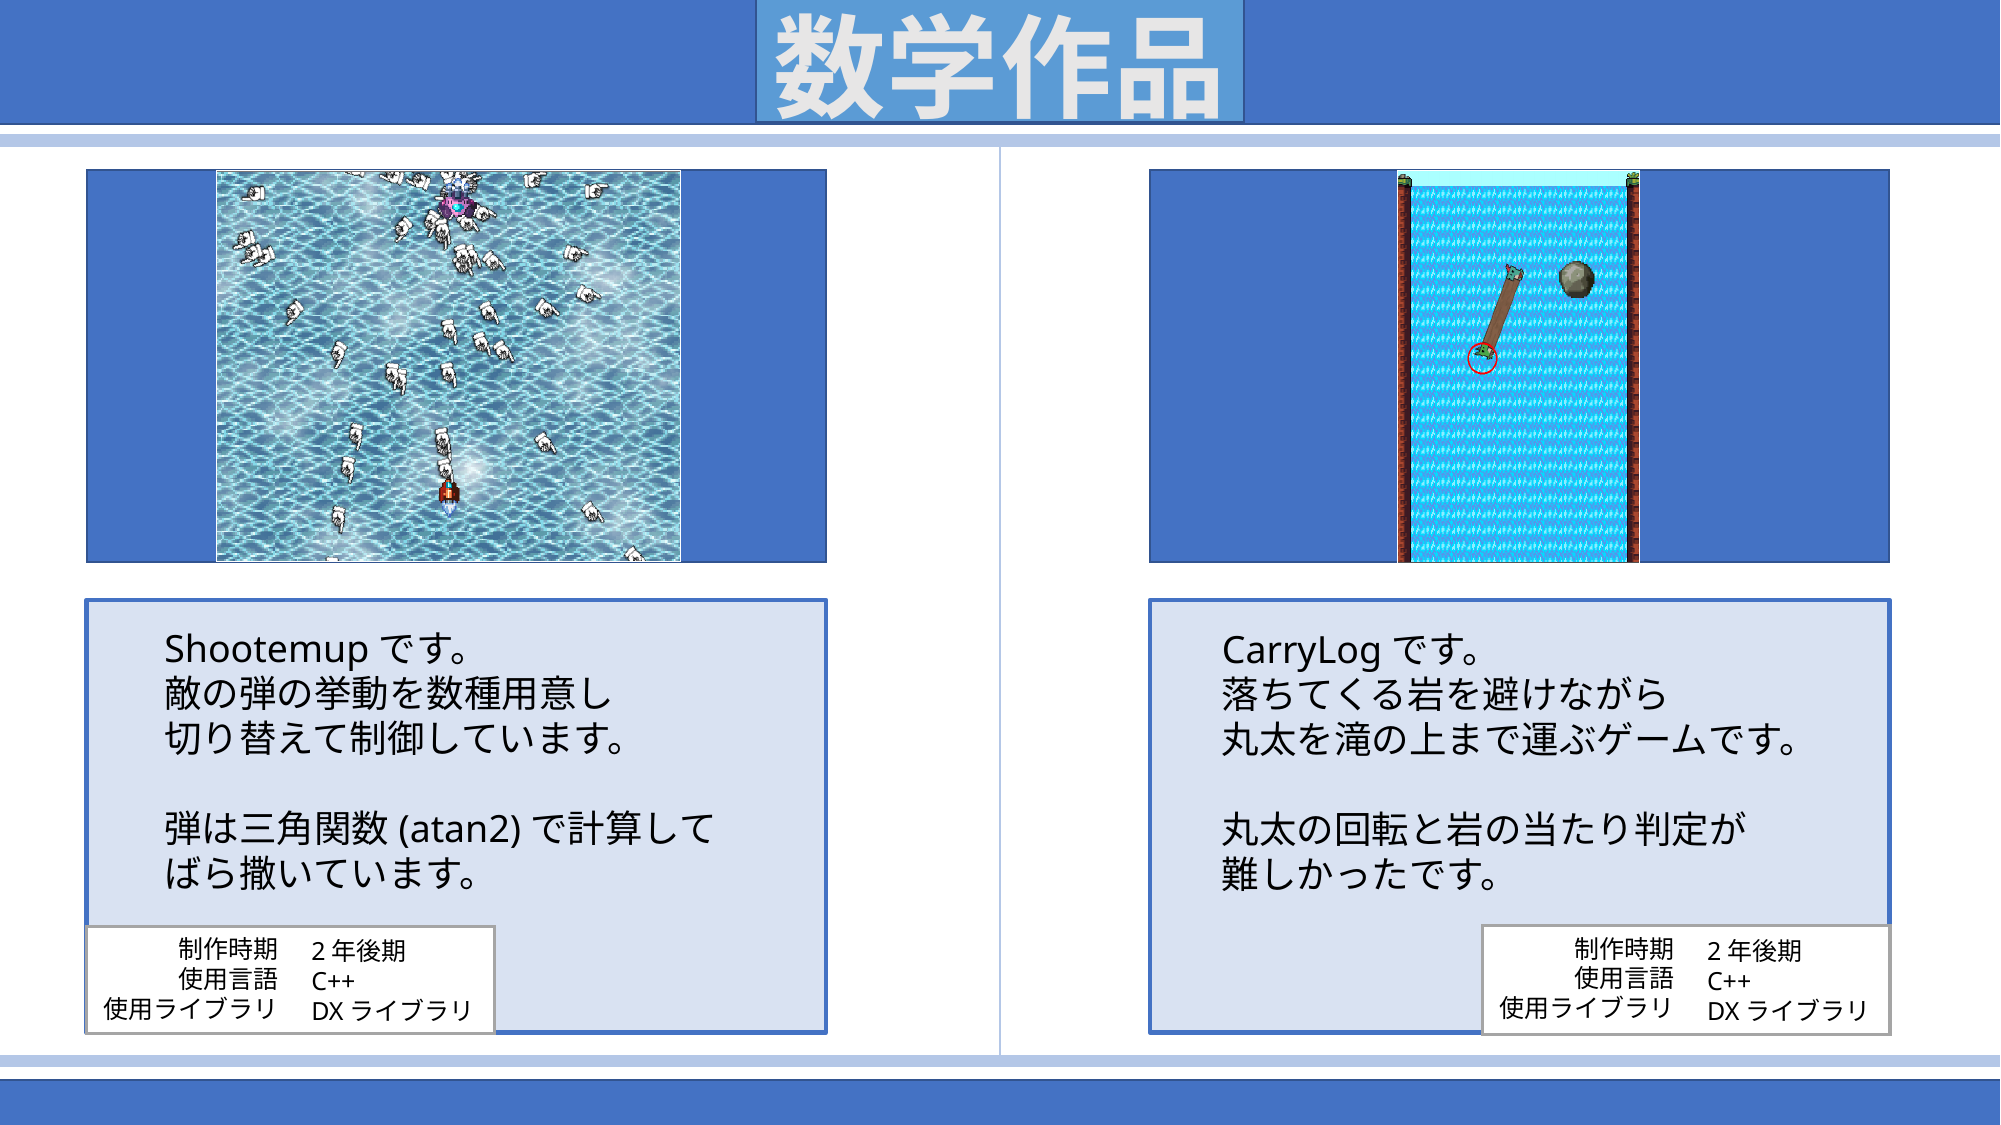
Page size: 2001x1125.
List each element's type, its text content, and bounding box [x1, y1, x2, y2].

text_box CarryLogです。 落ちてくる岩を避けながら 丸太を滝の上まで運ぶゲームです。 丸太の回転と岩の当たり判定が 難しかったです。 [1207, 618, 1833, 904]
text_box 制作時期 使用言語 使用ライブラリ [86, 926, 294, 1032]
text_box 制作時期 使用言語 使用ライブラリ [1482, 925, 1690, 1031]
text_box Shootemupです。 敵の弾の挙動を数種用意し 切り替えて制御しています。 弾は三角関数(atan2)で計算して ばら撒いています。 [149, 617, 762, 902]
text_box [0, 0, 758, 125]
text_box 2年後期 C++ DXライブラリ [1692, 927, 1891, 1033]
text_box 画像 [1149, 169, 1890, 563]
text_box [0, 1079, 2000, 1125]
text_box 数学作品 [758, 0, 1242, 140]
text_box [1242, 0, 2000, 125]
text_box [1001, 140, 2000, 1062]
text_box 2年後期 C++ DXライブラリ [296, 927, 495, 1033]
text_box [1482, 925, 1891, 1035]
picture [216, 170, 681, 562]
picture [1397, 170, 1640, 564]
text_box [86, 925, 495, 1035]
text_box 画像 [86, 169, 827, 563]
text_box [0, 140, 999, 1062]
